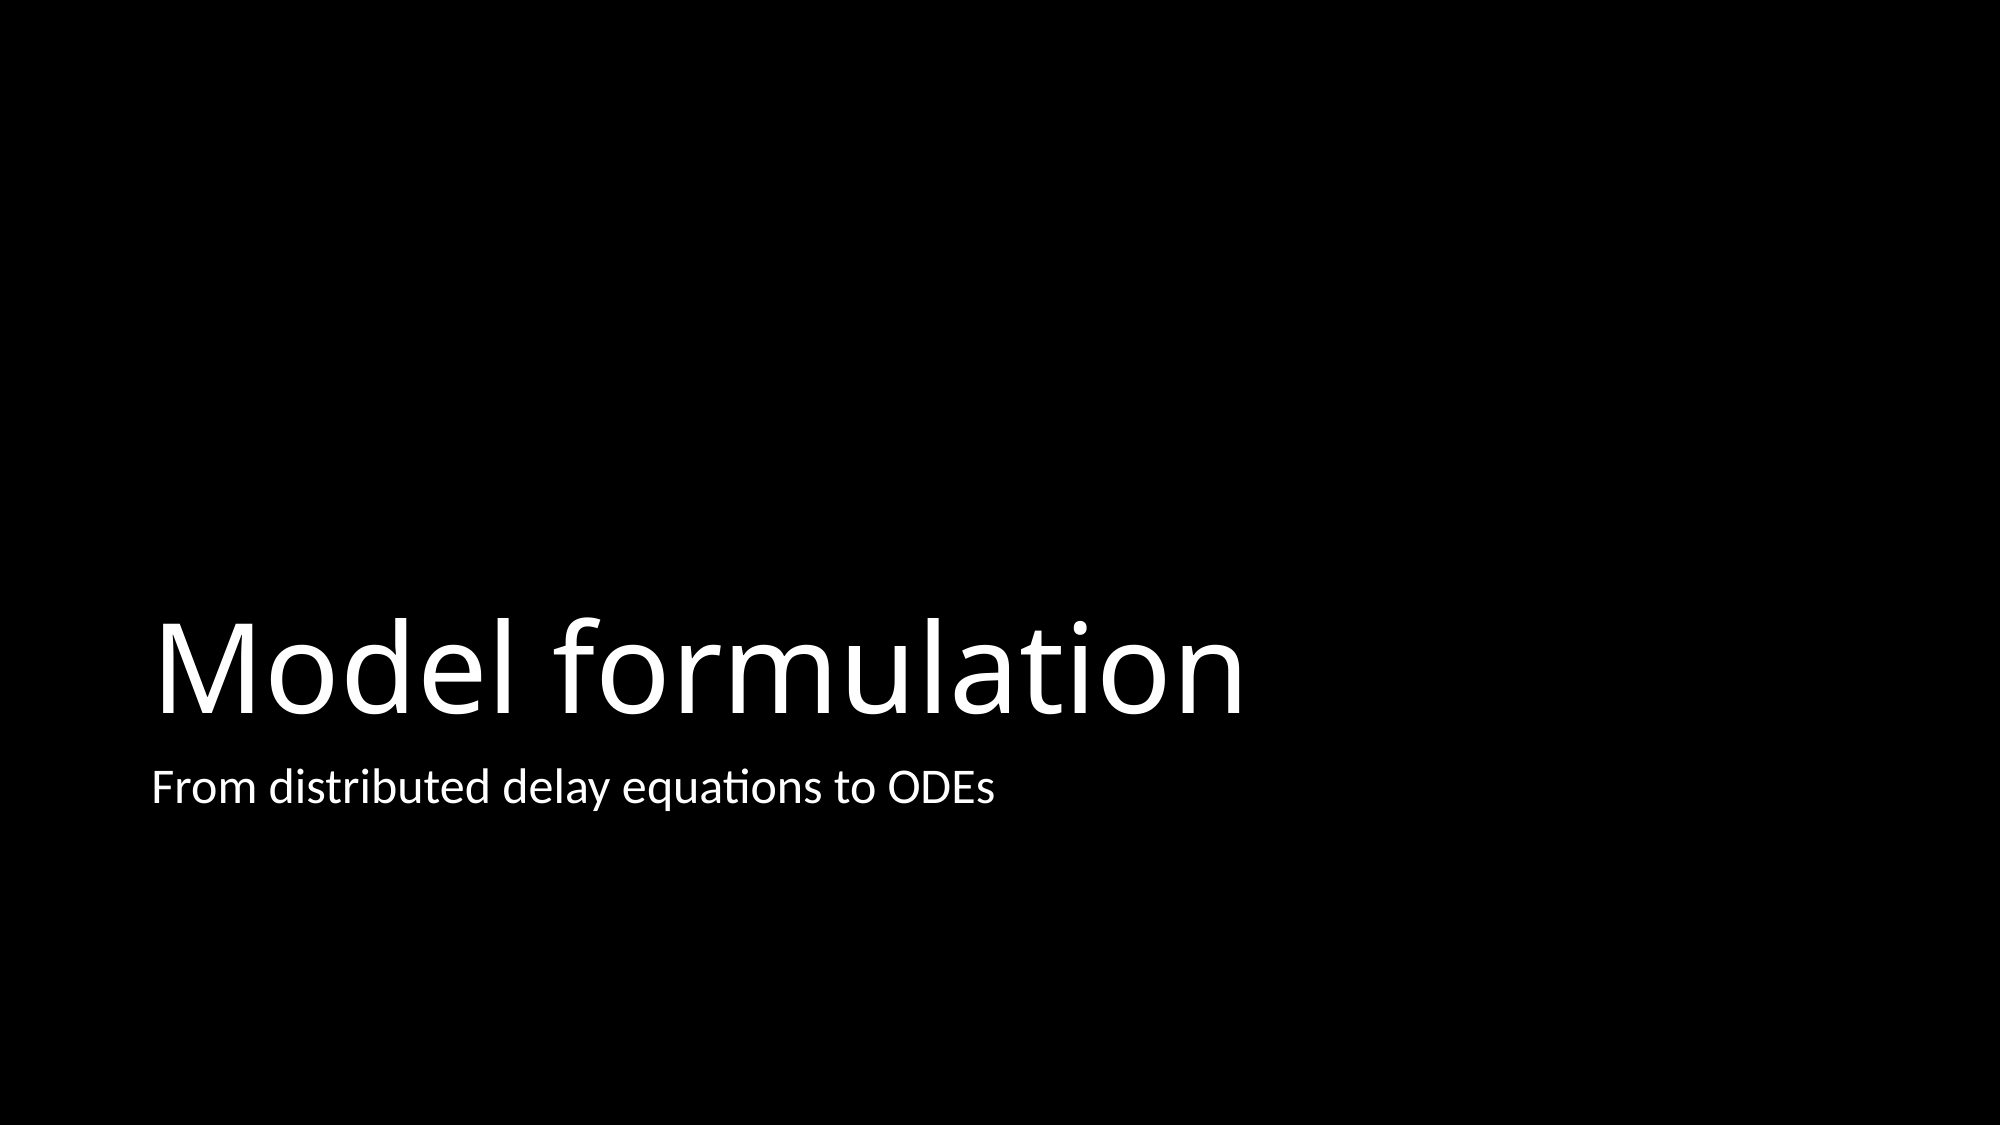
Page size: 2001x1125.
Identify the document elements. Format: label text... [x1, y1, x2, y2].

title Model formulation [136, 280, 1862, 749]
list From distributed delay equations to ODEs [136, 752, 1862, 999]
